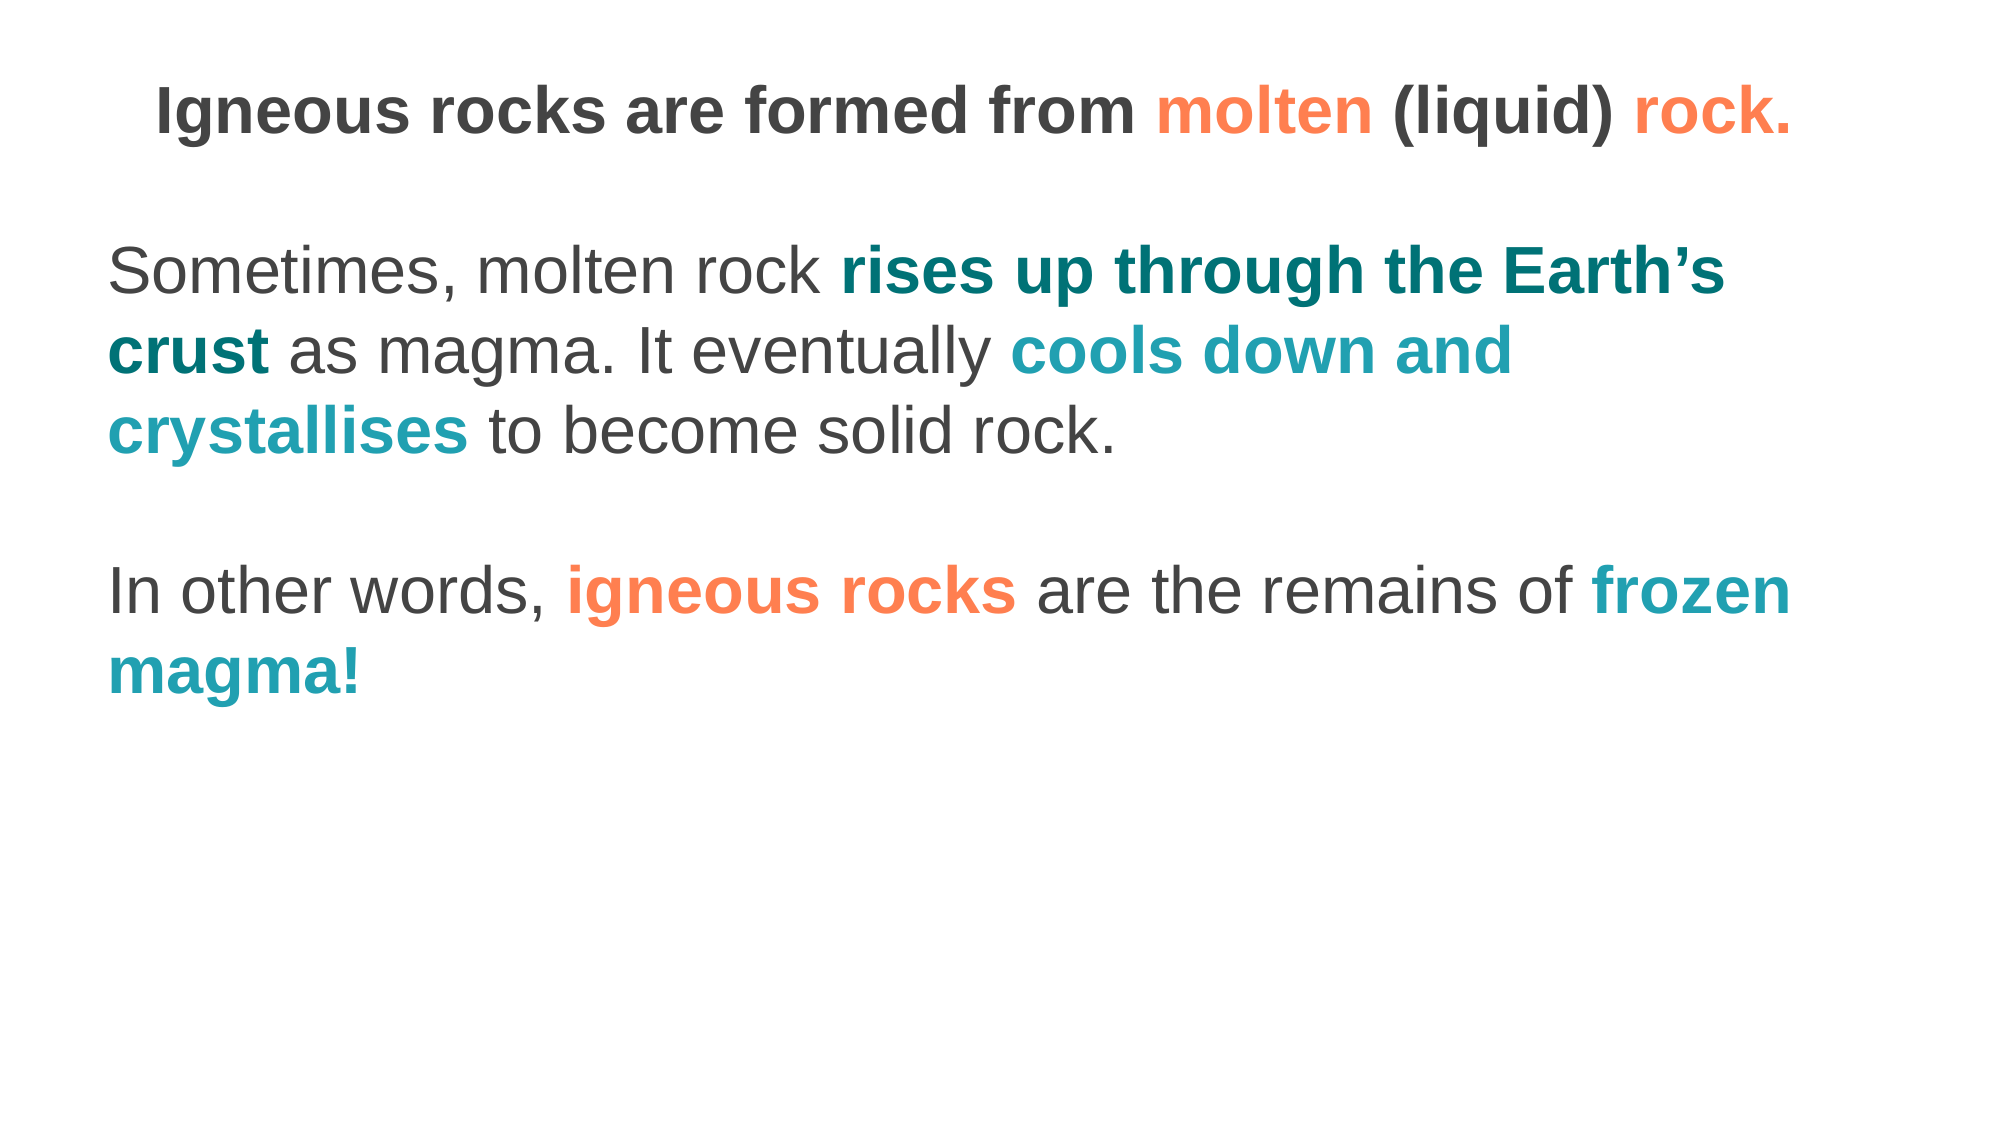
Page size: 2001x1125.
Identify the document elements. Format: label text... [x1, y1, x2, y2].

text_box Igneous rocks are formed from molten (liquid) rock. Sometimes, molten rock rises up through the Earth’s crust as magma. It eventually cools down and crystallises to become solid rock. In other words, igneous rocks are the remains of frozen magma! [92, 59, 1857, 715]
